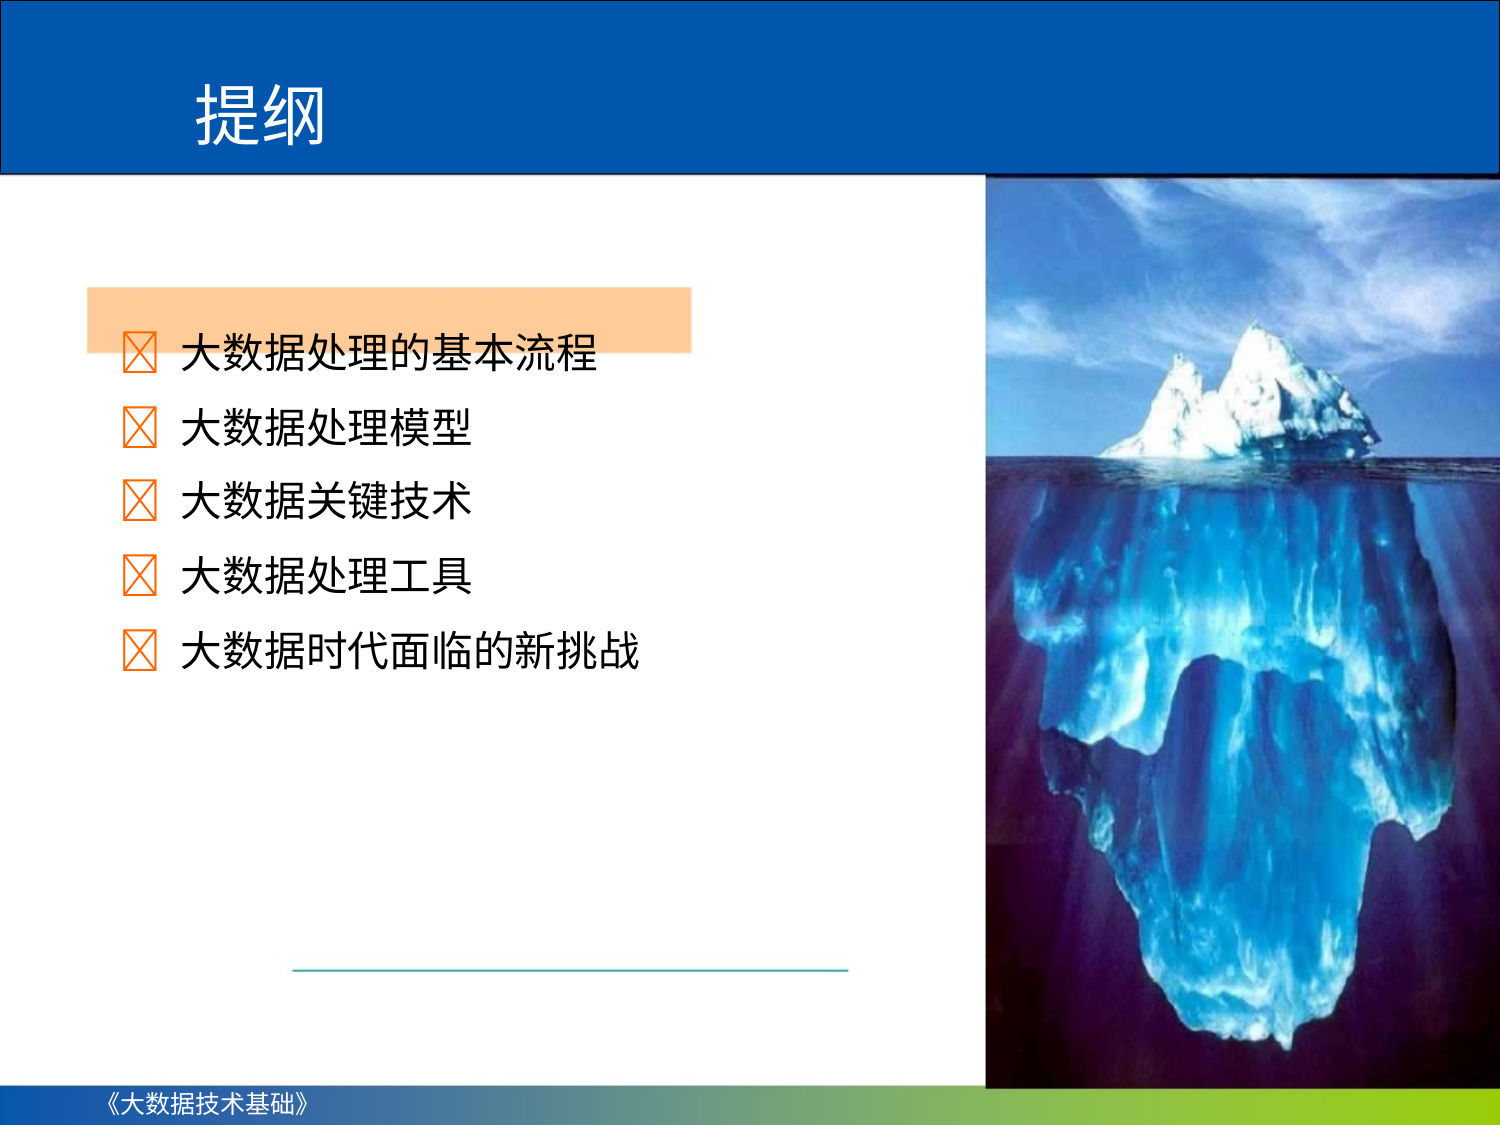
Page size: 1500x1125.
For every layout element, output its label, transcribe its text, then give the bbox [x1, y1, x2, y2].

text_box [0, 0, 1500, 172]
picture [0, 172, 1500, 1125]
text_box 提纲  大数据处理的基本流程  大数据处理模型  大数据关键技术  大数据处理工具  大数据时代面临的新挑战 [96, 87, 641, 171]
